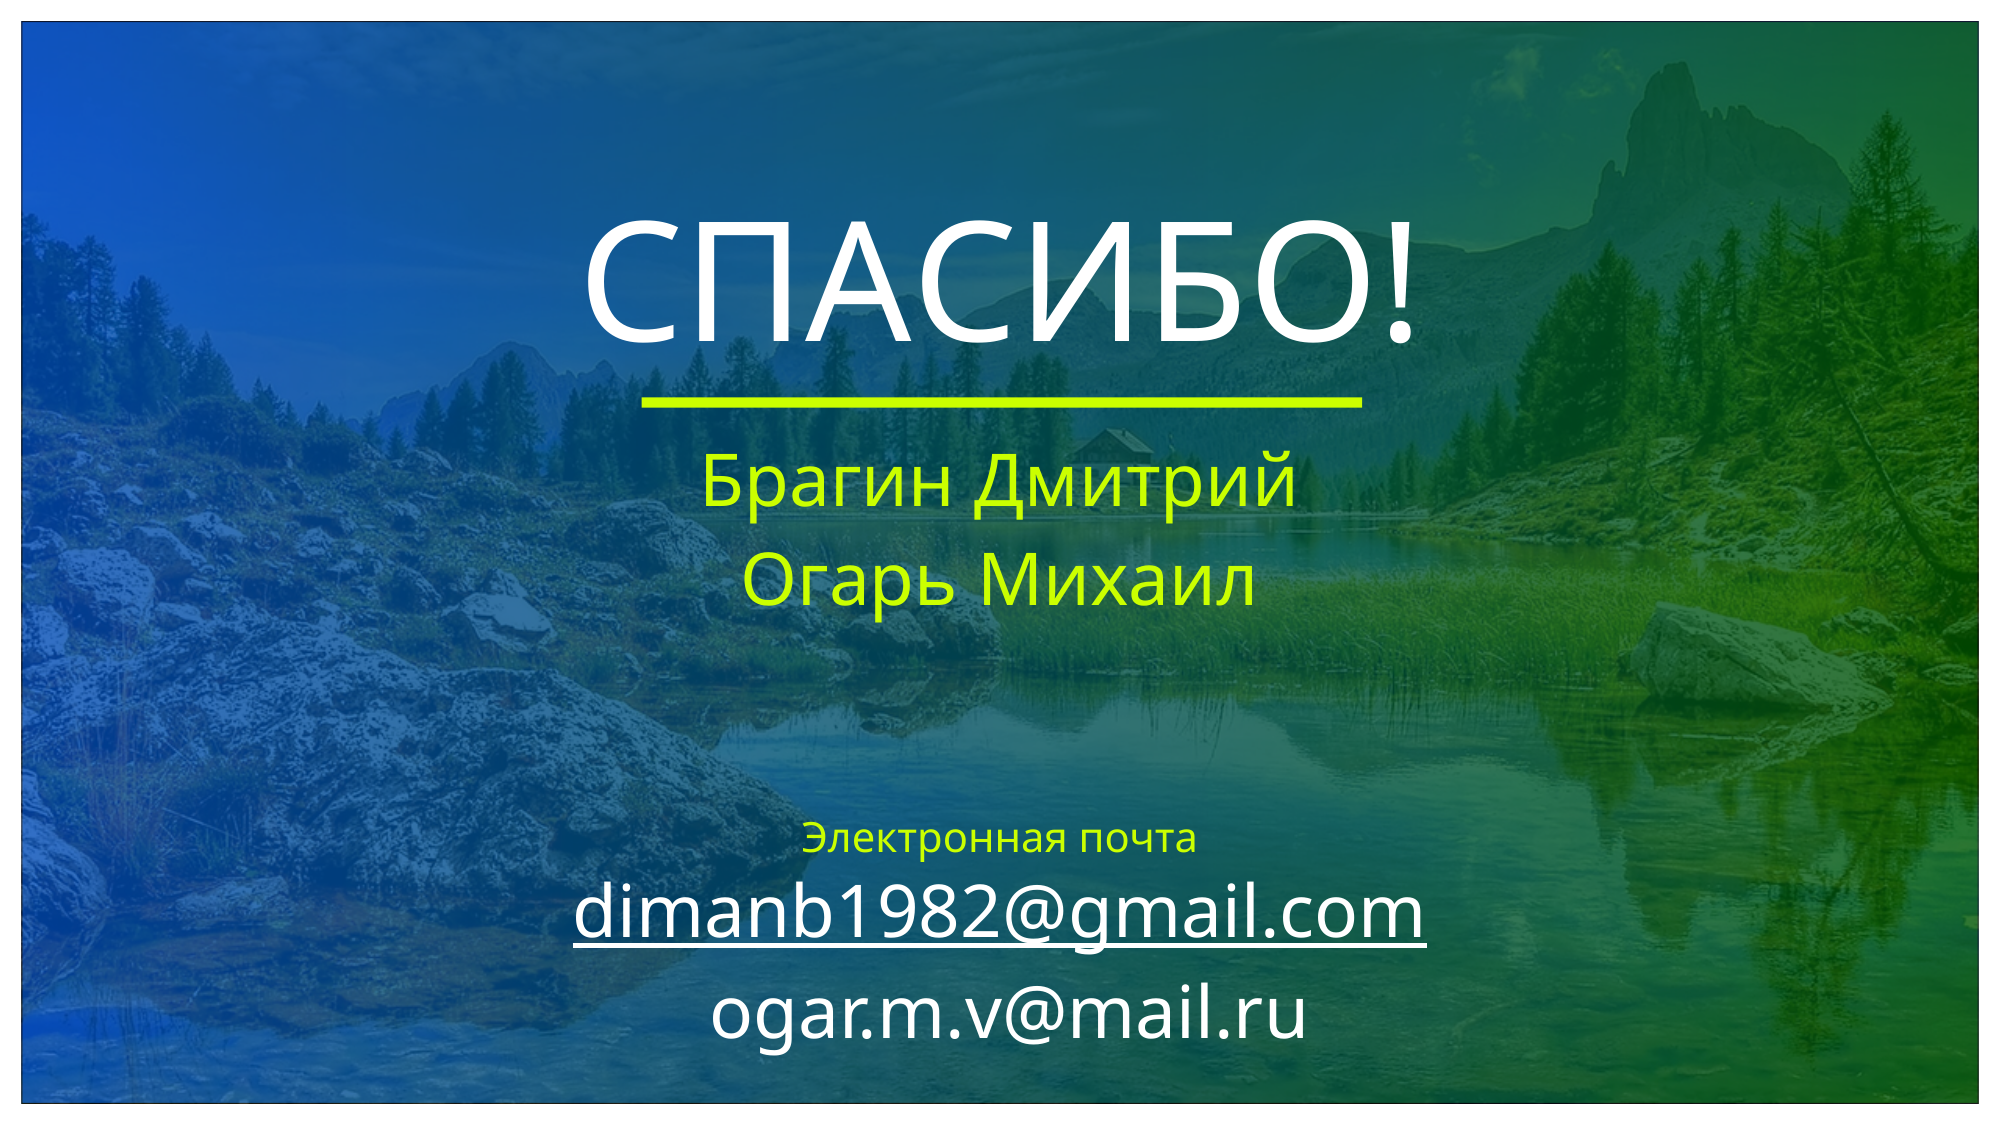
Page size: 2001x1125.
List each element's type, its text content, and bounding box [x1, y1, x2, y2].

title СПАСИБО! [172, 162, 1830, 412]
list Брагин Дмитрий Огарь Михаил [172, 435, 1828, 535]
list Электронная почта [641, 808, 1359, 856]
list dimanb1982@gmail.com ogar.m.v@mail.ru [514, 858, 1486, 936]
picture [21, 21, 1979, 1104]
